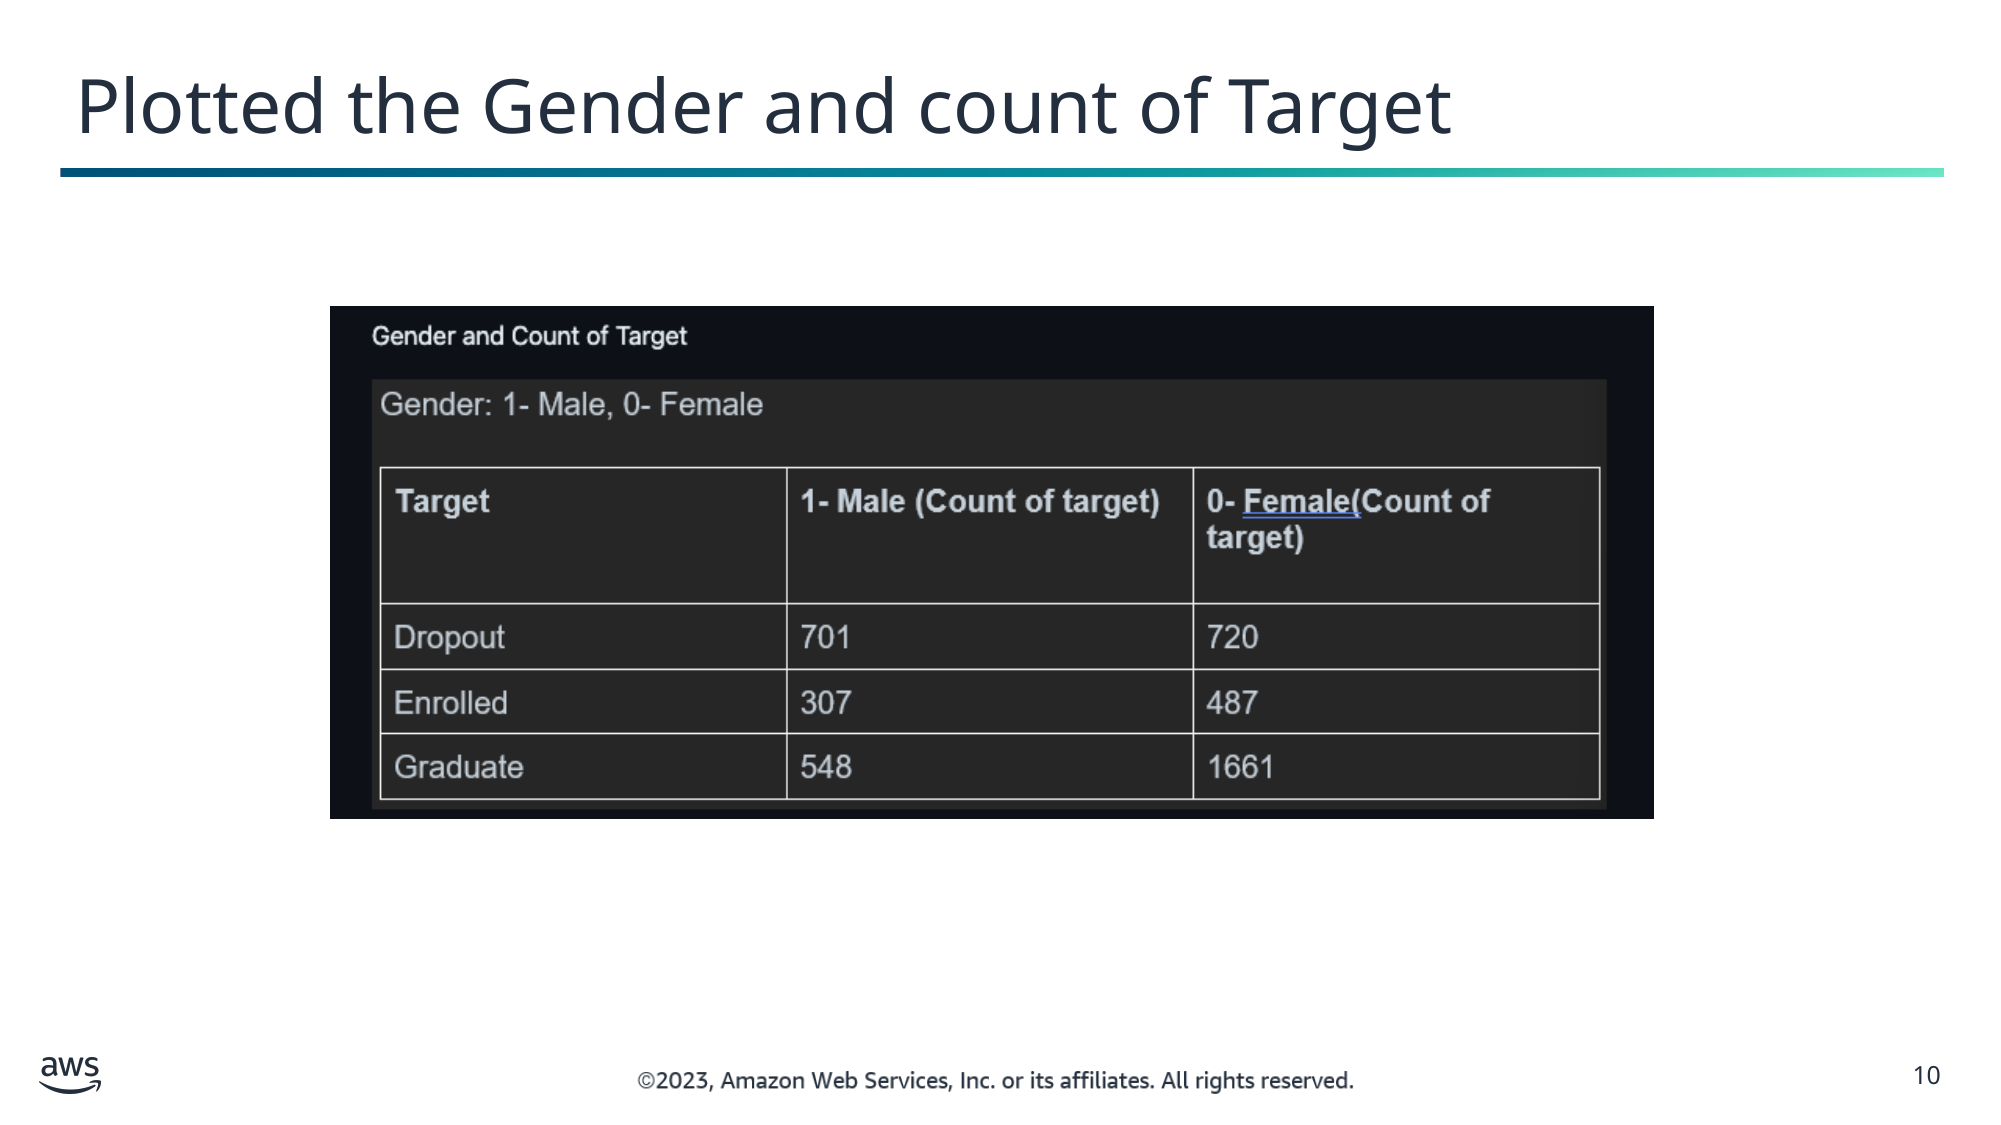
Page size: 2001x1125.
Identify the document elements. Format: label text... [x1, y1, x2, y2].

title Plotted the Gender and count of Target [60, 49, 1941, 170]
picture [681, 168, 1944, 177]
picture [329, 305, 1654, 819]
slide_number 10 [1861, 1057, 1941, 1095]
picture [621, 1057, 1378, 1109]
picture [39, 1057, 101, 1094]
